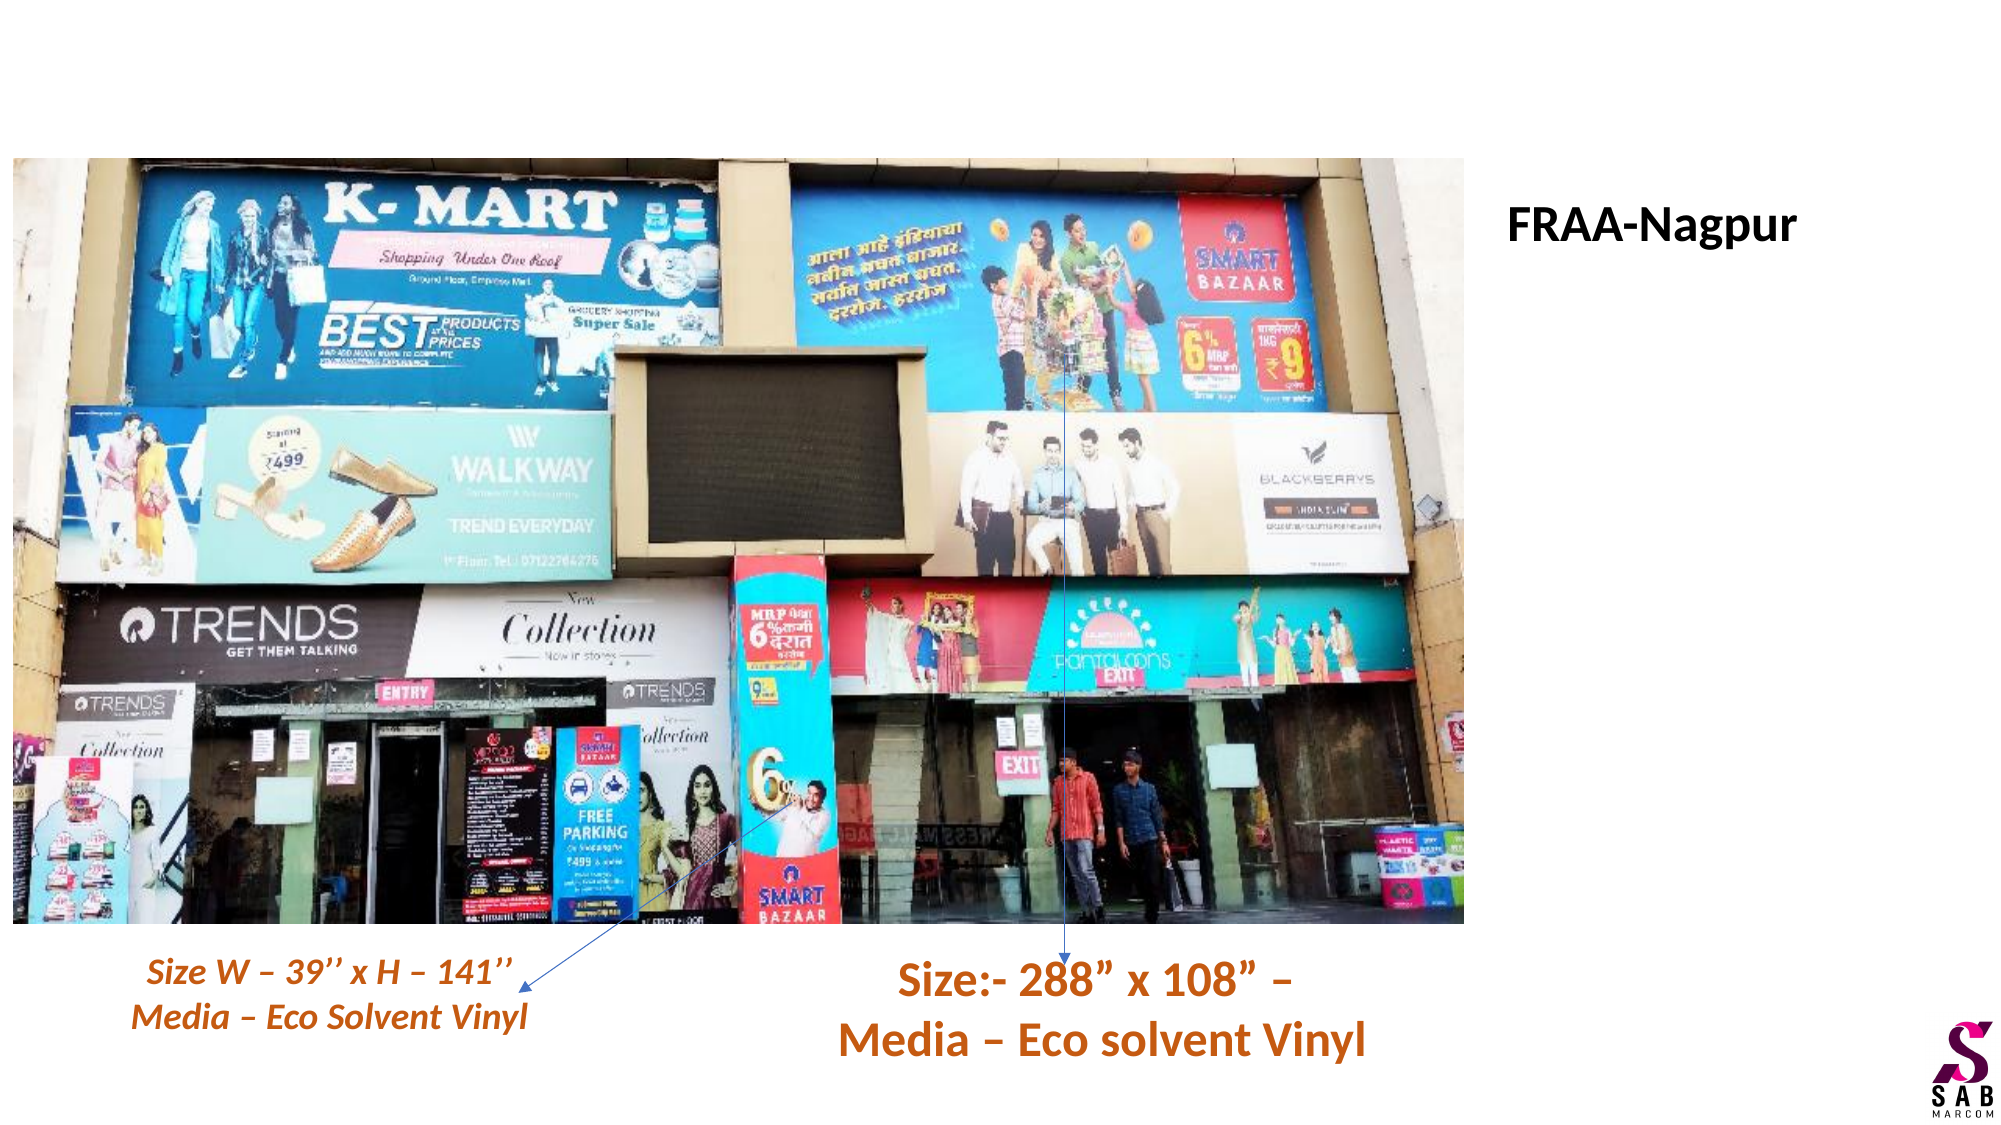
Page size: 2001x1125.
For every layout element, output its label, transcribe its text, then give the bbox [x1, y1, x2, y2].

text_box FRAA-Nagpur [1492, 189, 1950, 767]
text_box Size W – 39’’ x H – 141’’ Media – Eco Solvent Vinyl [0, 939, 704, 1045]
text_box Size:- 288” x 108” – Media – Eco solvent Vinyl [704, 938, 1500, 1072]
picture [1924, 1012, 2000, 1125]
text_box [518, 802, 793, 993]
picture [13, 158, 1464, 924]
